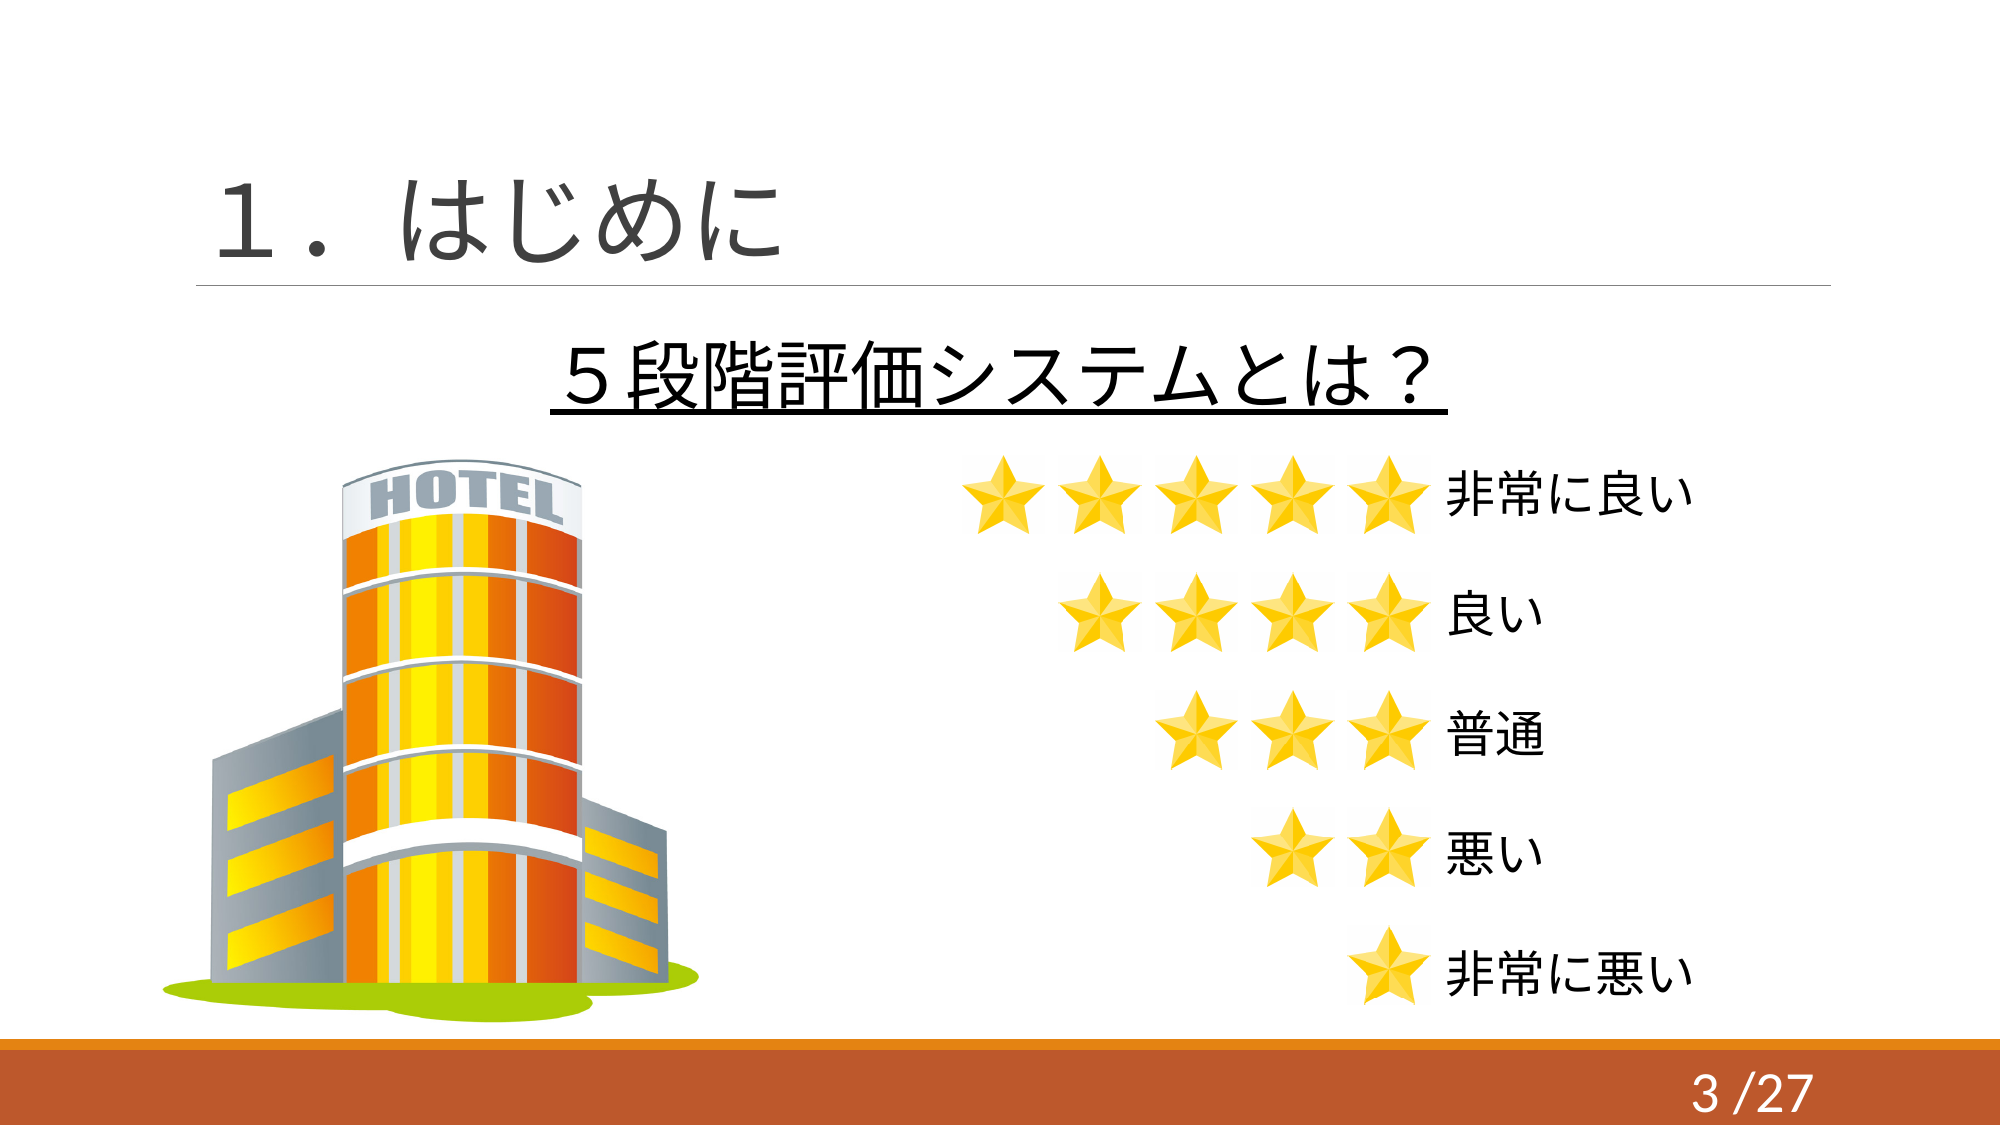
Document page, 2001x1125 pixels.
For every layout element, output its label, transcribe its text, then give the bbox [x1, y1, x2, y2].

picture [1154, 689, 1239, 770]
text_box ５段階評価システムとは？ [535, 321, 1471, 427]
picture [160, 457, 699, 1023]
picture [1250, 454, 1335, 535]
picture [1347, 454, 1431, 535]
title １．はじめに [180, 47, 1830, 285]
picture [1347, 925, 1431, 1005]
picture [1250, 807, 1335, 888]
picture [1250, 572, 1335, 653]
slide_number 2 /27 [1414, 1059, 1830, 1120]
picture [1347, 807, 1431, 888]
picture [1154, 454, 1239, 535]
picture [1058, 572, 1142, 653]
text_box 非常に良い 良い 普通 悪い 非常に悪い [1430, 455, 2000, 1010]
picture [1154, 572, 1239, 653]
picture [1058, 454, 1142, 535]
picture [1347, 689, 1431, 770]
picture [961, 454, 1046, 535]
picture [1250, 689, 1335, 770]
picture [1347, 572, 1431, 653]
